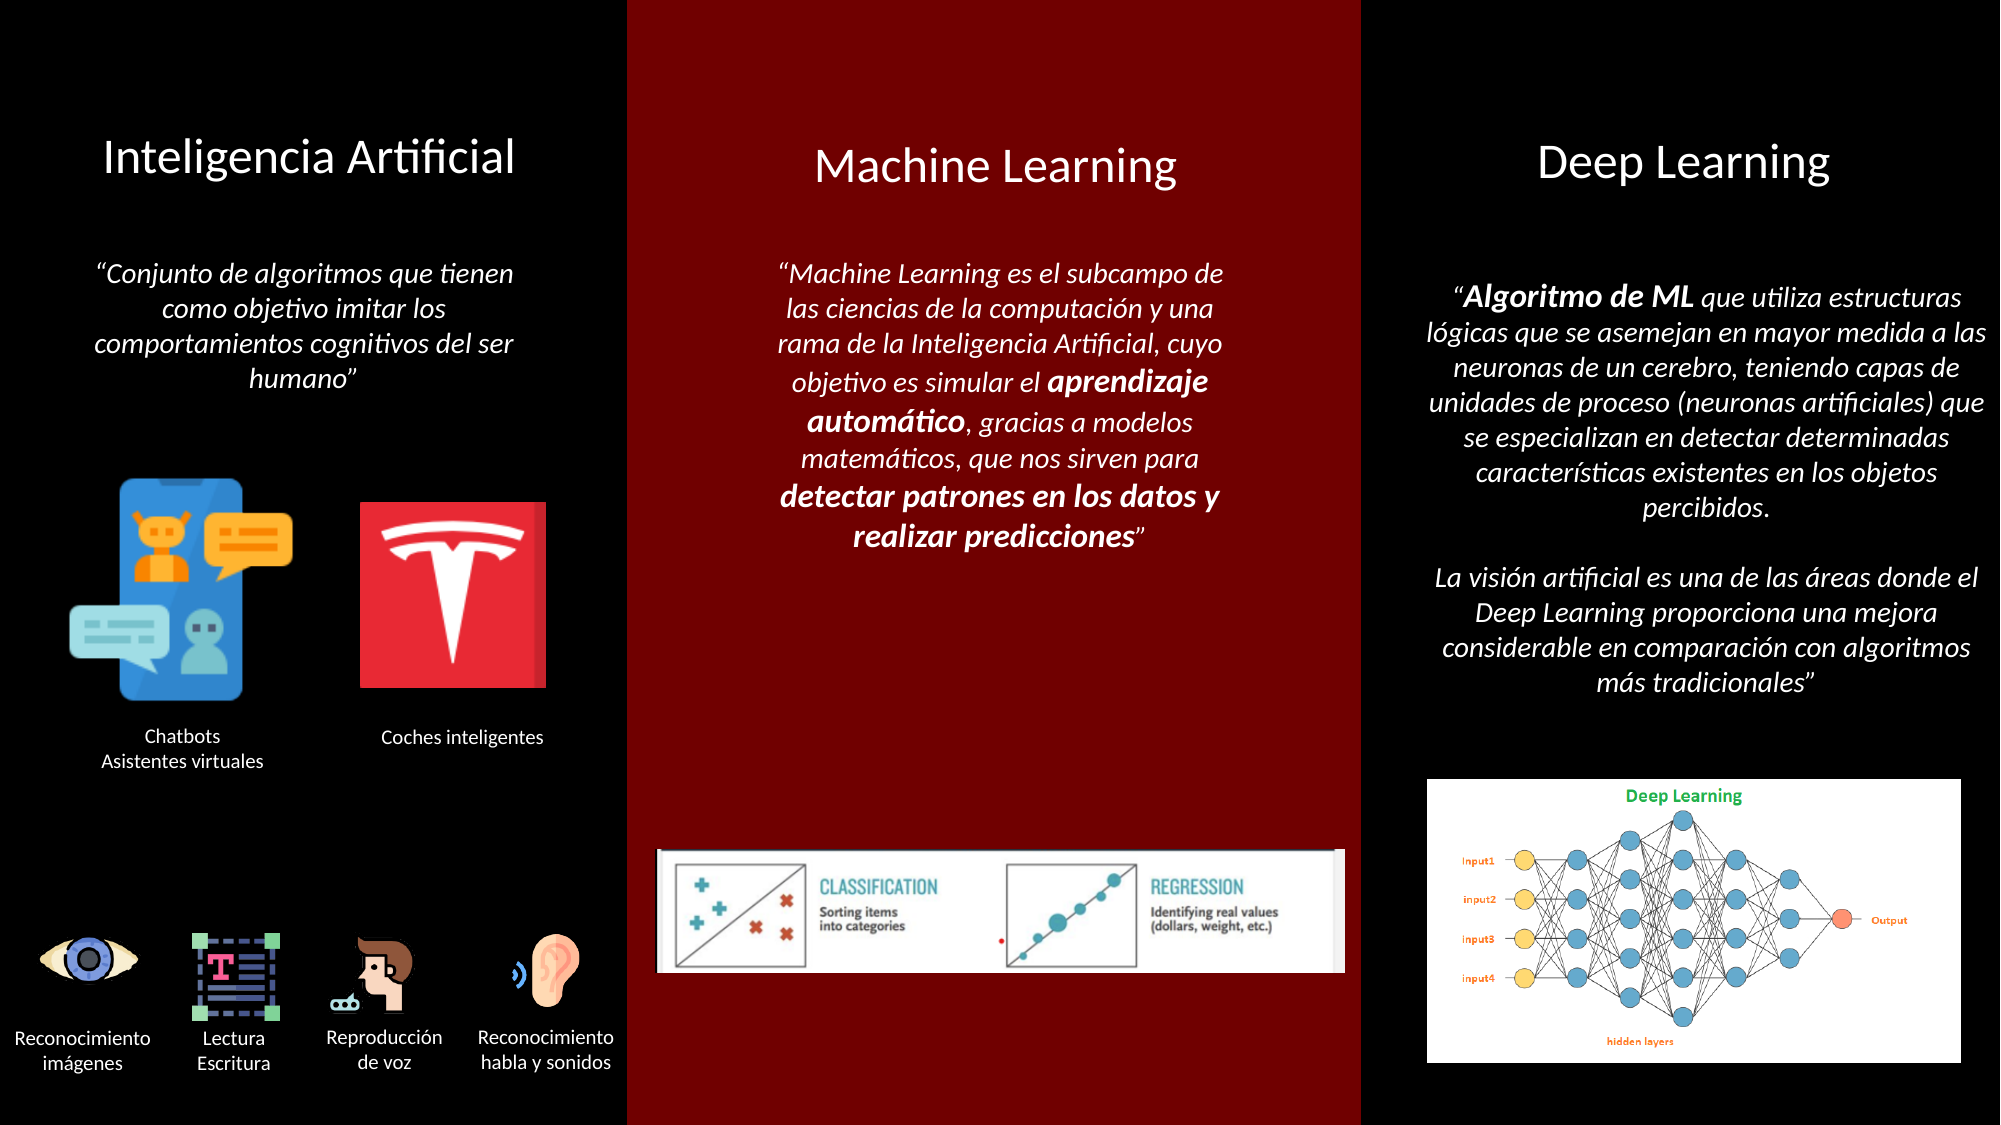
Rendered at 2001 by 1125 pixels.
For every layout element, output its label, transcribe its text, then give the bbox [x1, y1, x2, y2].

text_box “Conjunto de algoritmos que tienen como objetivo imitar los comportamientos cognitivos del ser humano” [59, 246, 549, 402]
text_box Reproducción de voz [306, 1016, 463, 1082]
picture [327, 928, 415, 1017]
picture [192, 933, 280, 1021]
text_box Lectura Escritura [174, 1017, 294, 1083]
text_box “Machine Learning es el subcampo de las ciencias de la computación y una rama de la Inteligencia Artificial, cuyo objetivo es simular el aprendizaje automático, gracias a modelos matemáticos, que nos sirven para detectar patrones en los datos y realizar predicciones” [744, 246, 1257, 562]
text_box Coches inteligentes [352, 716, 574, 757]
text_box Chatbots Asistentes virtuales [59, 720, 306, 781]
text_box Inteligencia Artificial [64, 57, 555, 259]
picture [509, 934, 582, 1008]
text_box Reconocimiento habla y sonidos [456, 1015, 636, 1081]
picture [654, 848, 1346, 973]
text_box Reconocimiento imágenes [0, 1017, 174, 1083]
text_box Deep Learning [1439, 62, 1929, 264]
text_box [627, 0, 1361, 1125]
picture [360, 502, 546, 688]
text_box “Algoritmo de ML que utiliza estructuras lógicas que se asemejan en mayor medida a las neuronas de un cerebro, teniendo capas de unidades de proceso (neuronas artificiales) que se especializan en detectar determinadas características existentes en los objetos percibidos. La visión artificial es una de las áreas donde el Deep Learning proporciona una mejora considerable en comparación con algoritmos más tradicionales” [1410, 266, 2000, 706]
picture [58, 467, 305, 714]
title Machine Learning [750, 66, 1241, 246]
picture [36, 906, 141, 1012]
picture [1427, 778, 1961, 1063]
